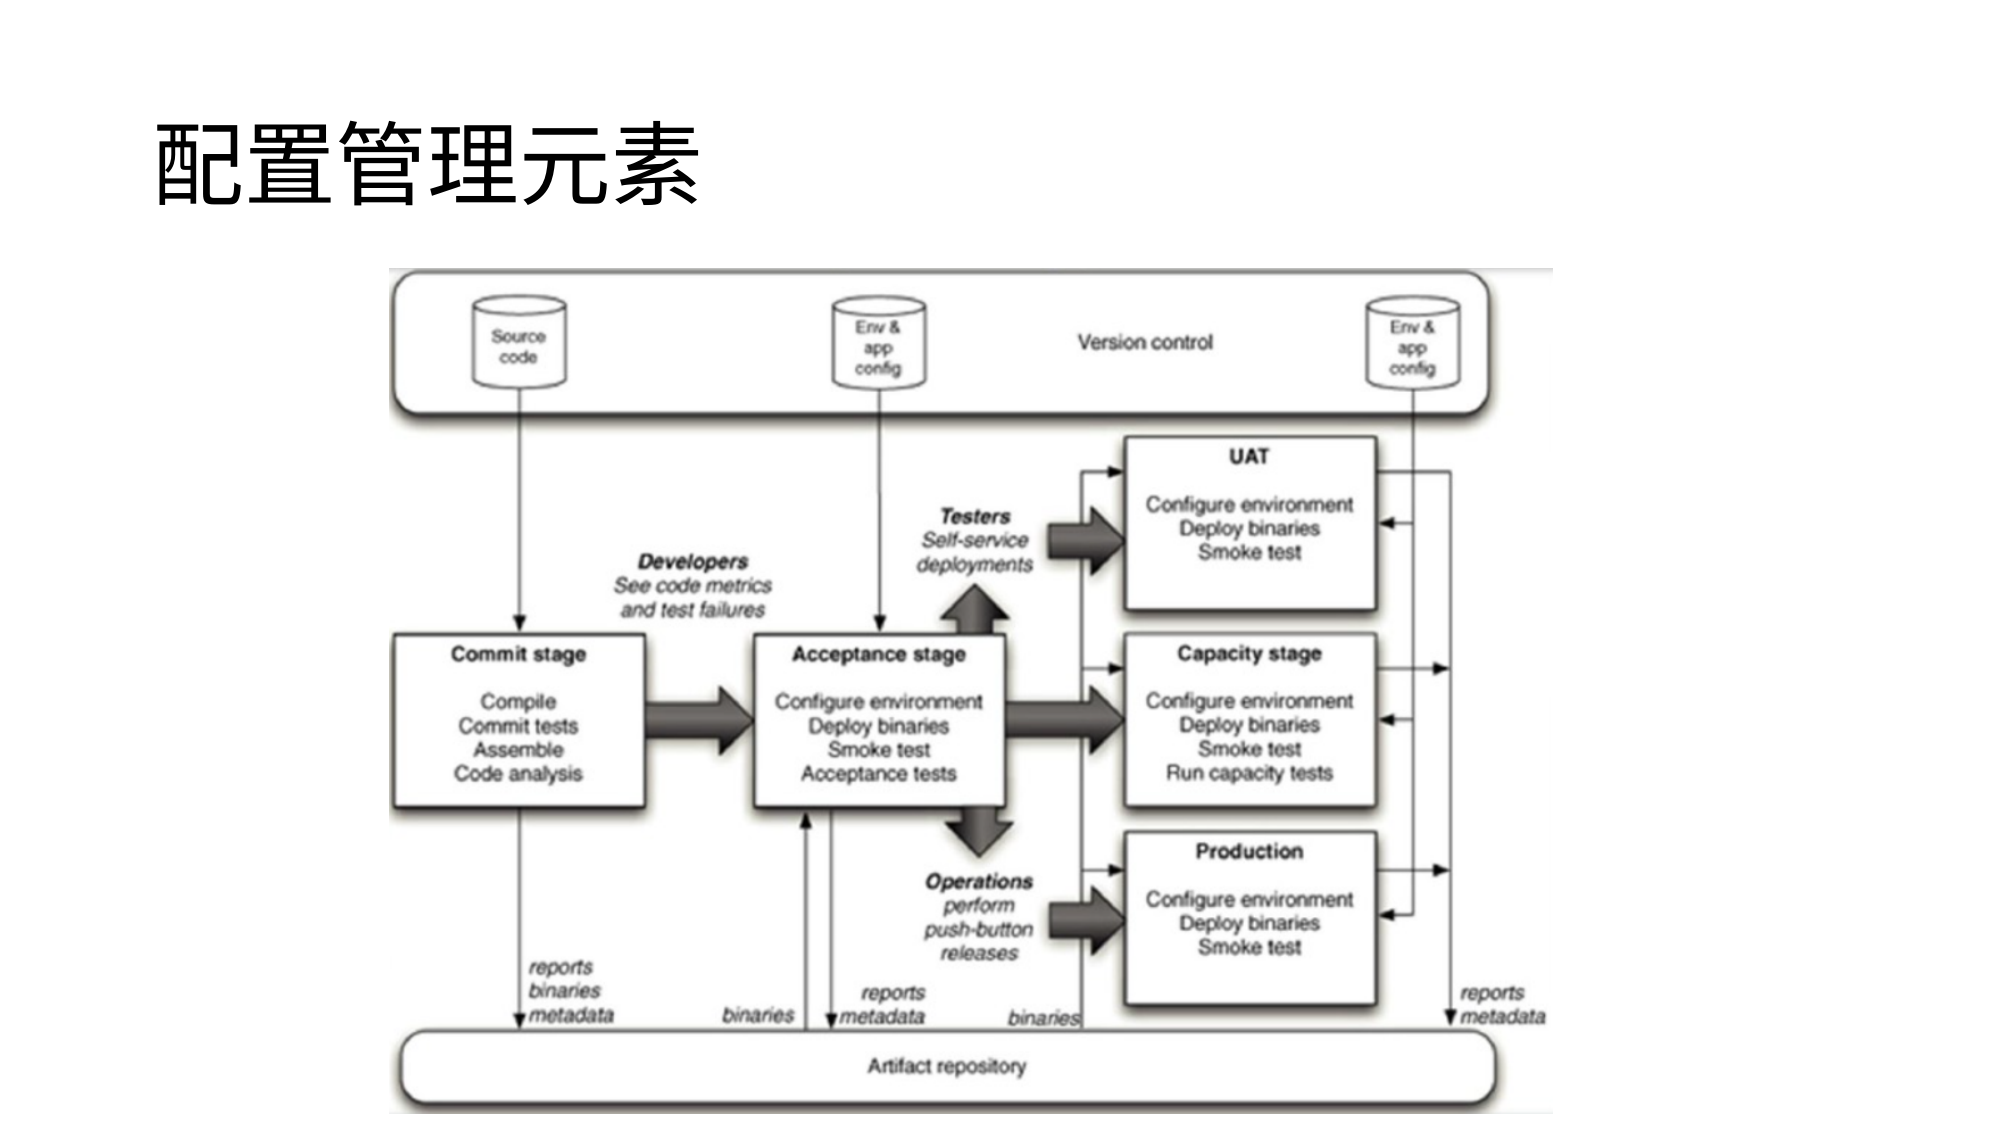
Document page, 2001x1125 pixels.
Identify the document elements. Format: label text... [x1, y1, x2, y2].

picture [389, 268, 1554, 1114]
title 配置管理元素 [137, 59, 1863, 278]
